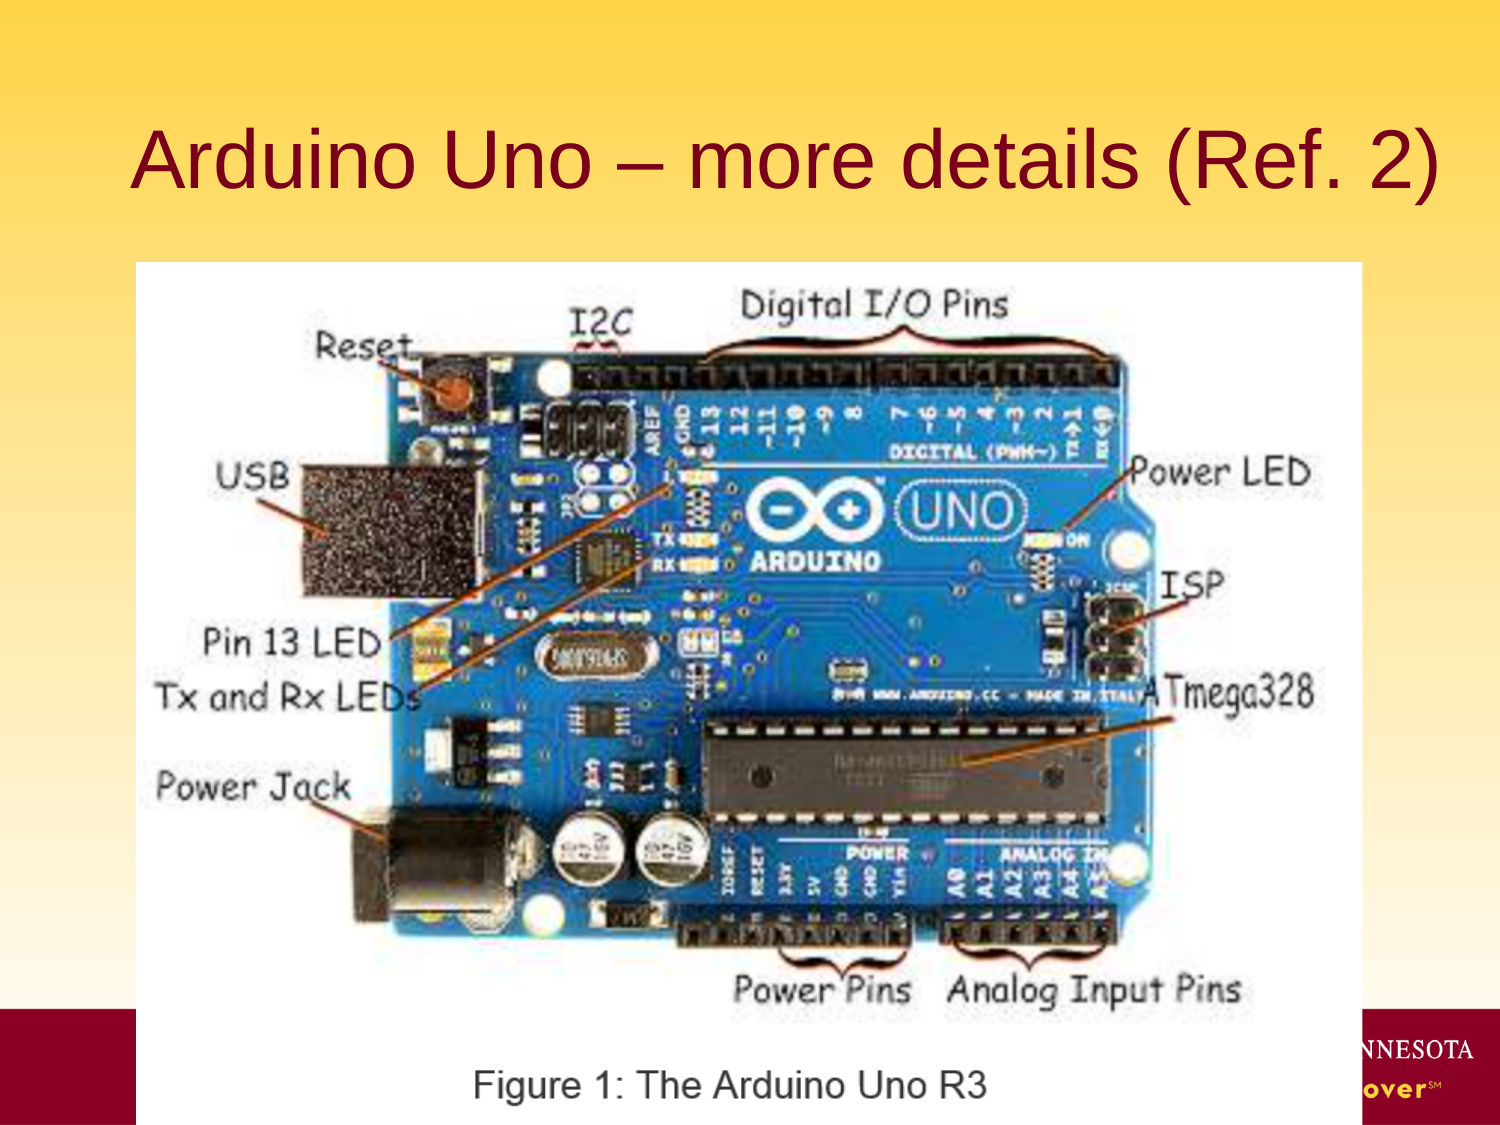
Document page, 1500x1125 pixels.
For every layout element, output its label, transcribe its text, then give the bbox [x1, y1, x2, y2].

picture [0, 0, 1500, 1125]
title Arduino Uno – more details (Ref. 2) [87, 84, 1488, 225]
